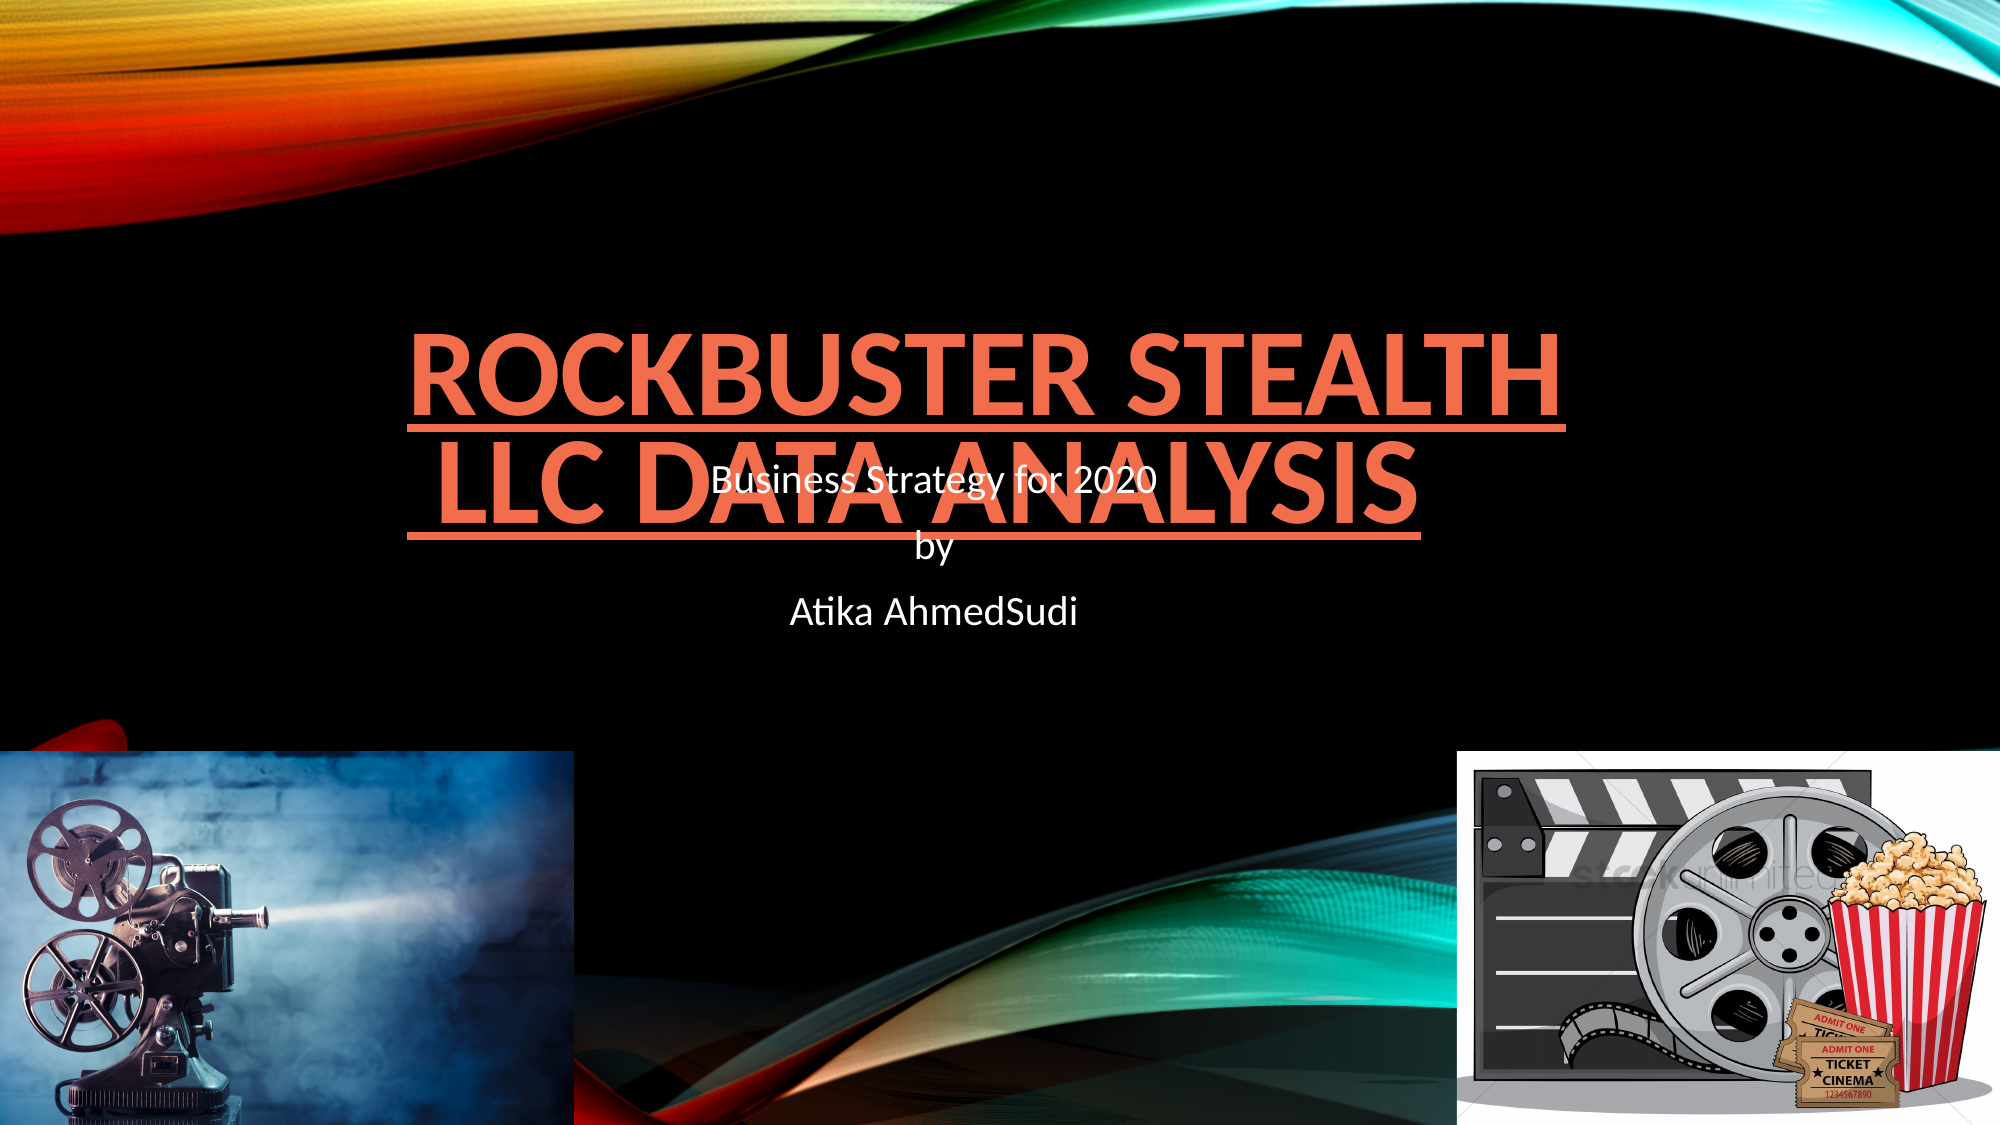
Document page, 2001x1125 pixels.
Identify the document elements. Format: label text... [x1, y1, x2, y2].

picture [0, 717, 2000, 1125]
picture [0, 0, 2000, 237]
title Rockbuster Stealth LLC Data Analysis [392, 164, 1608, 451]
subtitle Business Strategy for 2020 by Atika AhmedSudi [667, 450, 1201, 675]
